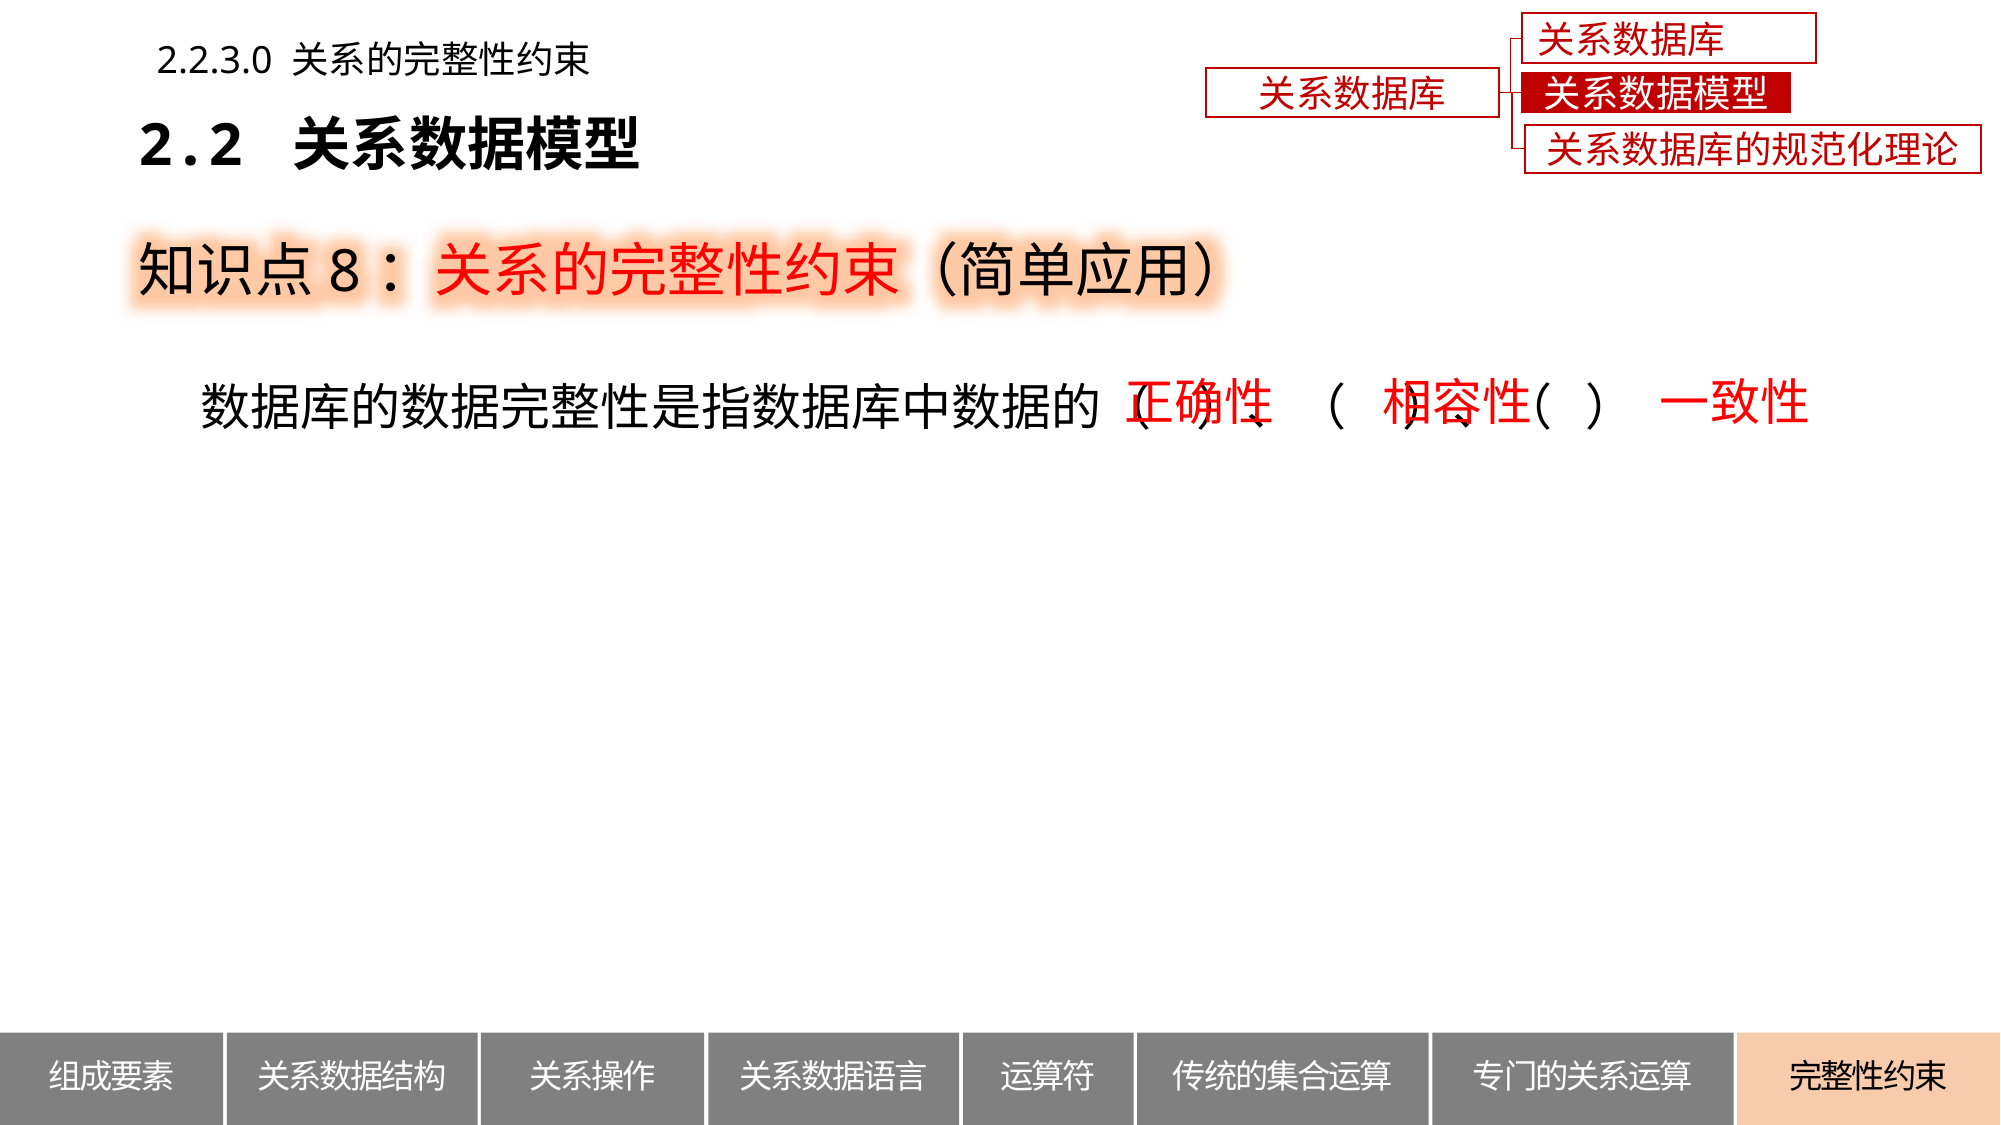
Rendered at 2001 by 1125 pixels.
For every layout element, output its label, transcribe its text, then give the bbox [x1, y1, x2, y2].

text_box 2.2.3.0 关系的完整性约束 [141, 28, 607, 89]
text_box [0, 1030, 2000, 1125]
text_box 相容性 [1368, 363, 1548, 439]
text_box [1499, 38, 1523, 92]
text_box 2.2 关系数据模型 [120, 97, 1524, 152]
text_box 知识点8：关系的完整性约束（简单应用） [120, 172, 1945, 329]
text_box 2.2 关系数据模型 [1525, 113, 1568, 124]
table_cell 男 [114, 166, 1954, 339]
text_box 关系数据库的规范化理论 [118, 172, 1949, 335]
text_box 关系数据库的规范化理论 [1524, 124, 1982, 174]
text_box 关系数据库概述 [1521, 12, 1817, 64]
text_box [1499, 92, 1525, 149]
text_box 关系数据模型 [1523, 72, 1791, 113]
text_box 一致性 [1645, 363, 1825, 439]
text_box 正确性 [1109, 362, 1290, 438]
text_box 数据库的数据完整性是指数据库中数据的（ ）、（ ）、（ ） [186, 350, 1827, 443]
text_box 关系数据库 [1205, 67, 1499, 118]
